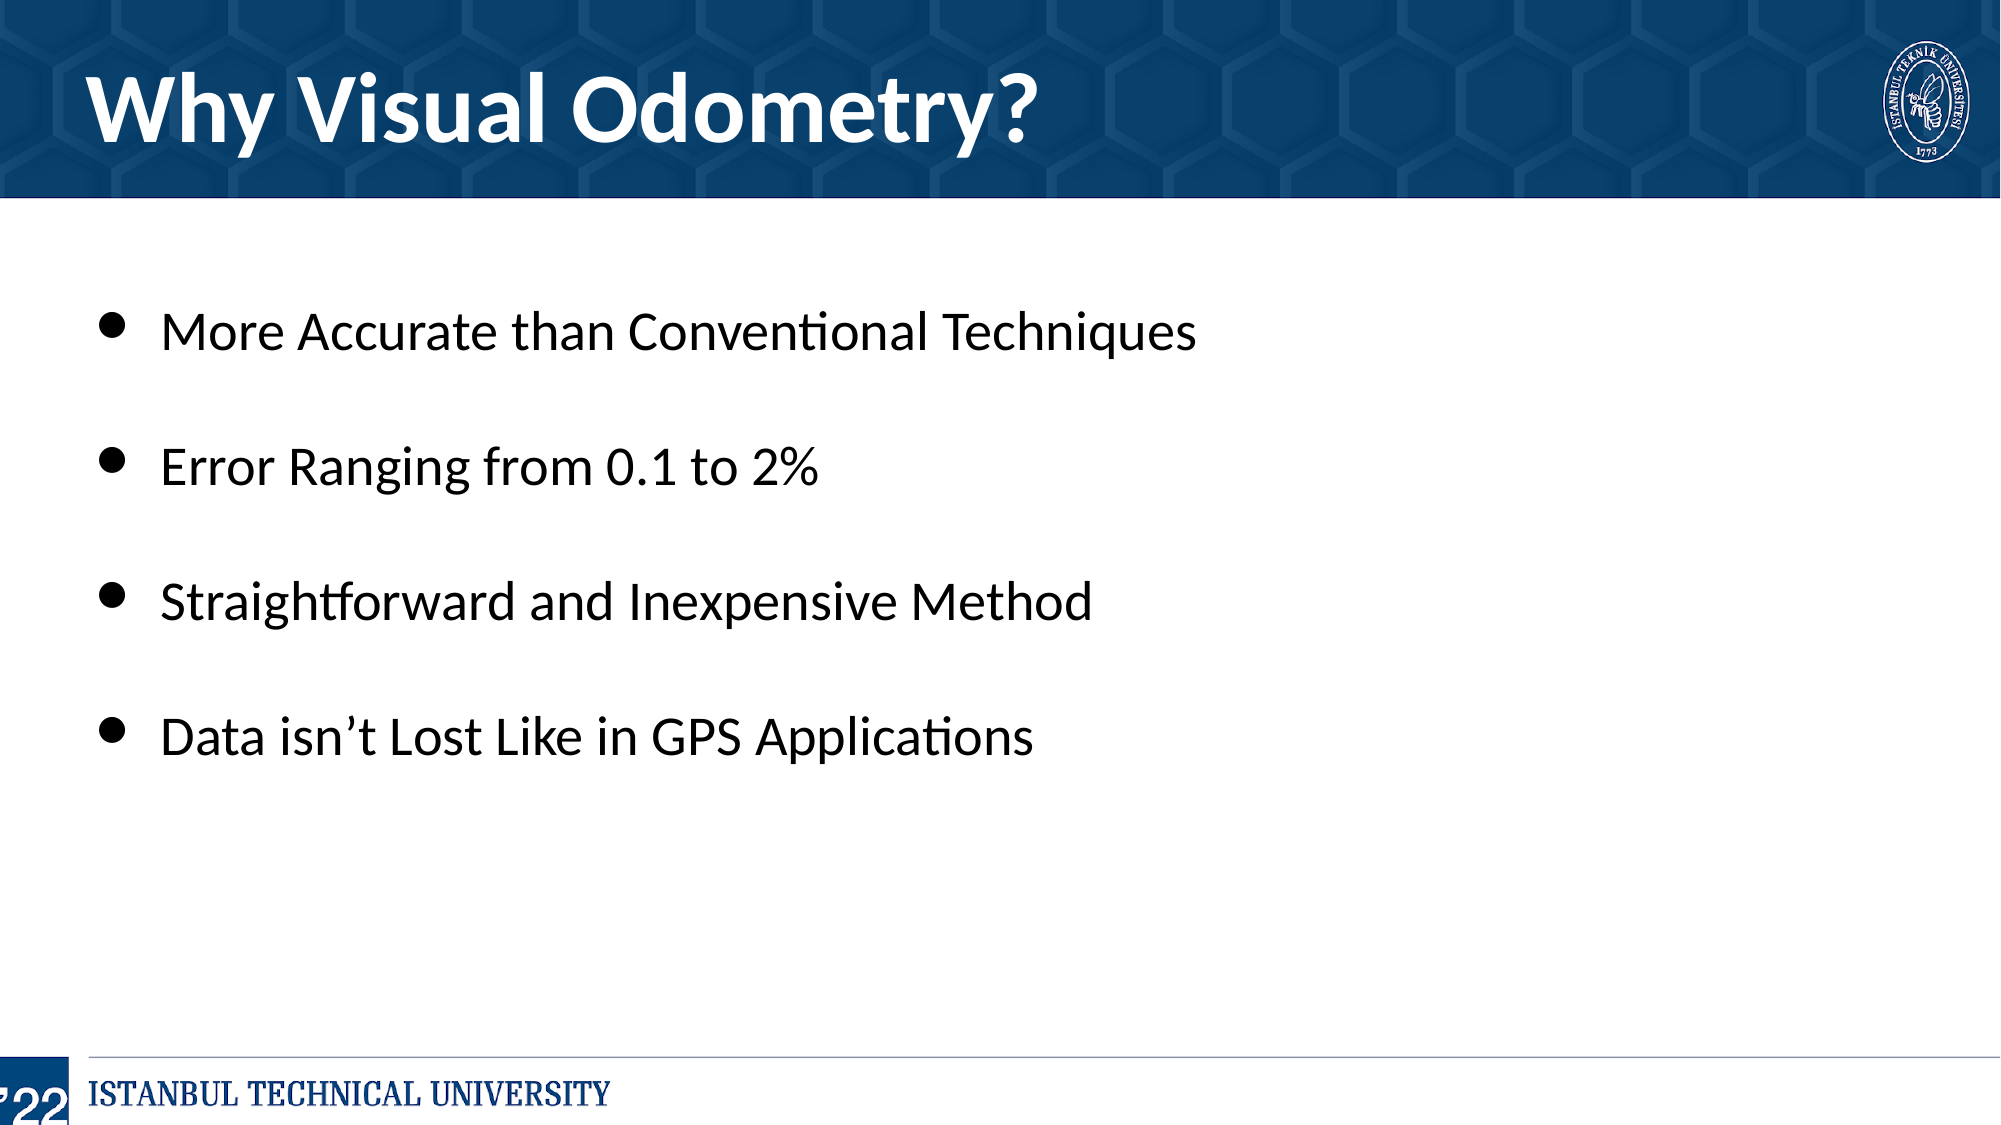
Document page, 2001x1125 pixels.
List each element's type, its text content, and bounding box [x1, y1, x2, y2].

text_box Why Visual Odometry? [70, 45, 1848, 172]
text_box More Accurate than Conventional Techniques Error Ranging from 0.1 to 2% Straightforward and Inexpensive Method Data isn’t Lost Like in GPS Applications [70, 286, 1884, 842]
picture [0, 0, 2001, 1125]
